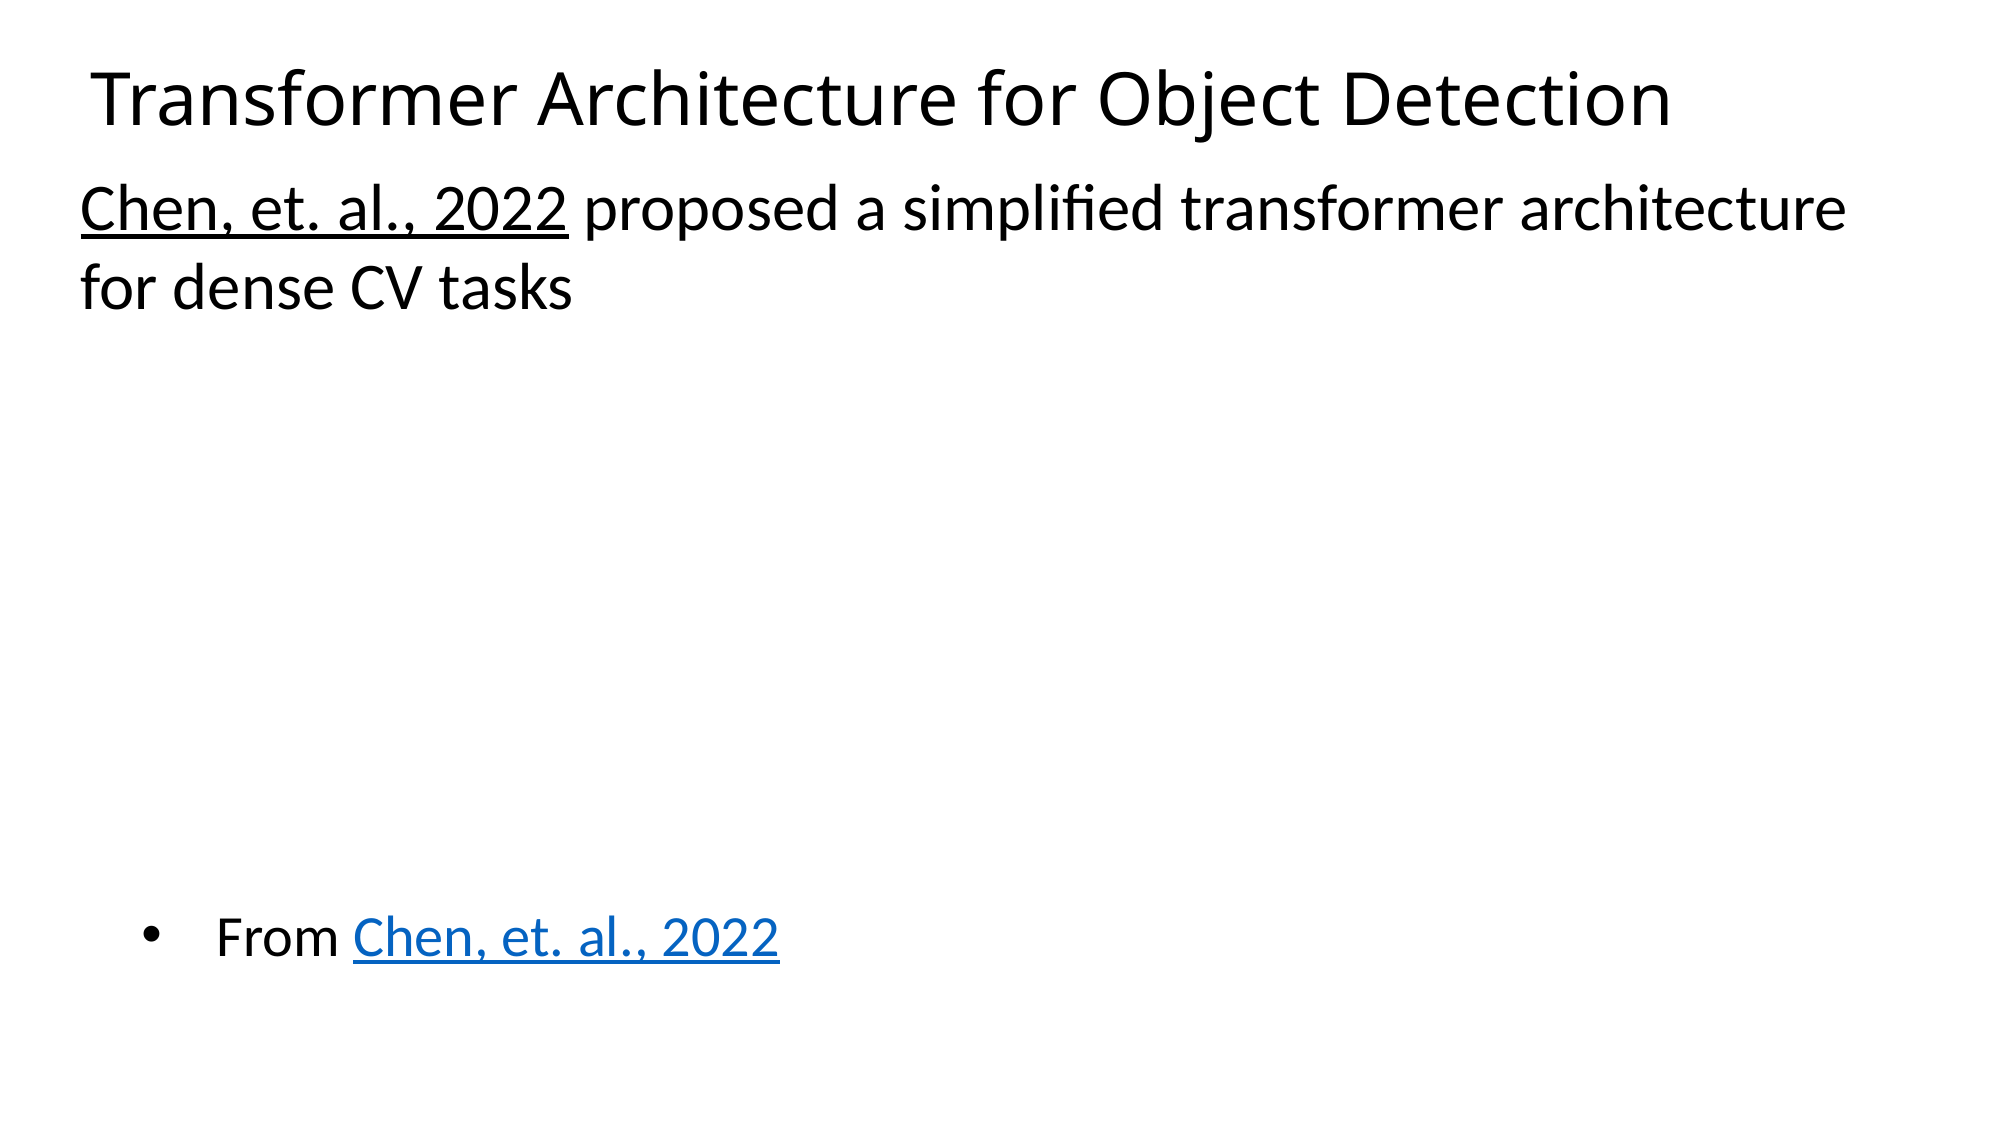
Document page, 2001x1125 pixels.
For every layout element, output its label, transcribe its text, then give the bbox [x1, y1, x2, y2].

text_box From Chen, et. al., 2022 [126, 890, 811, 976]
text_box Chen, et. al., 2022 proposed a simplified transformer architecture for dense CV tasks [65, 155, 1880, 331]
text_box Transformer Architecture for Object Detection [75, 54, 1966, 150]
